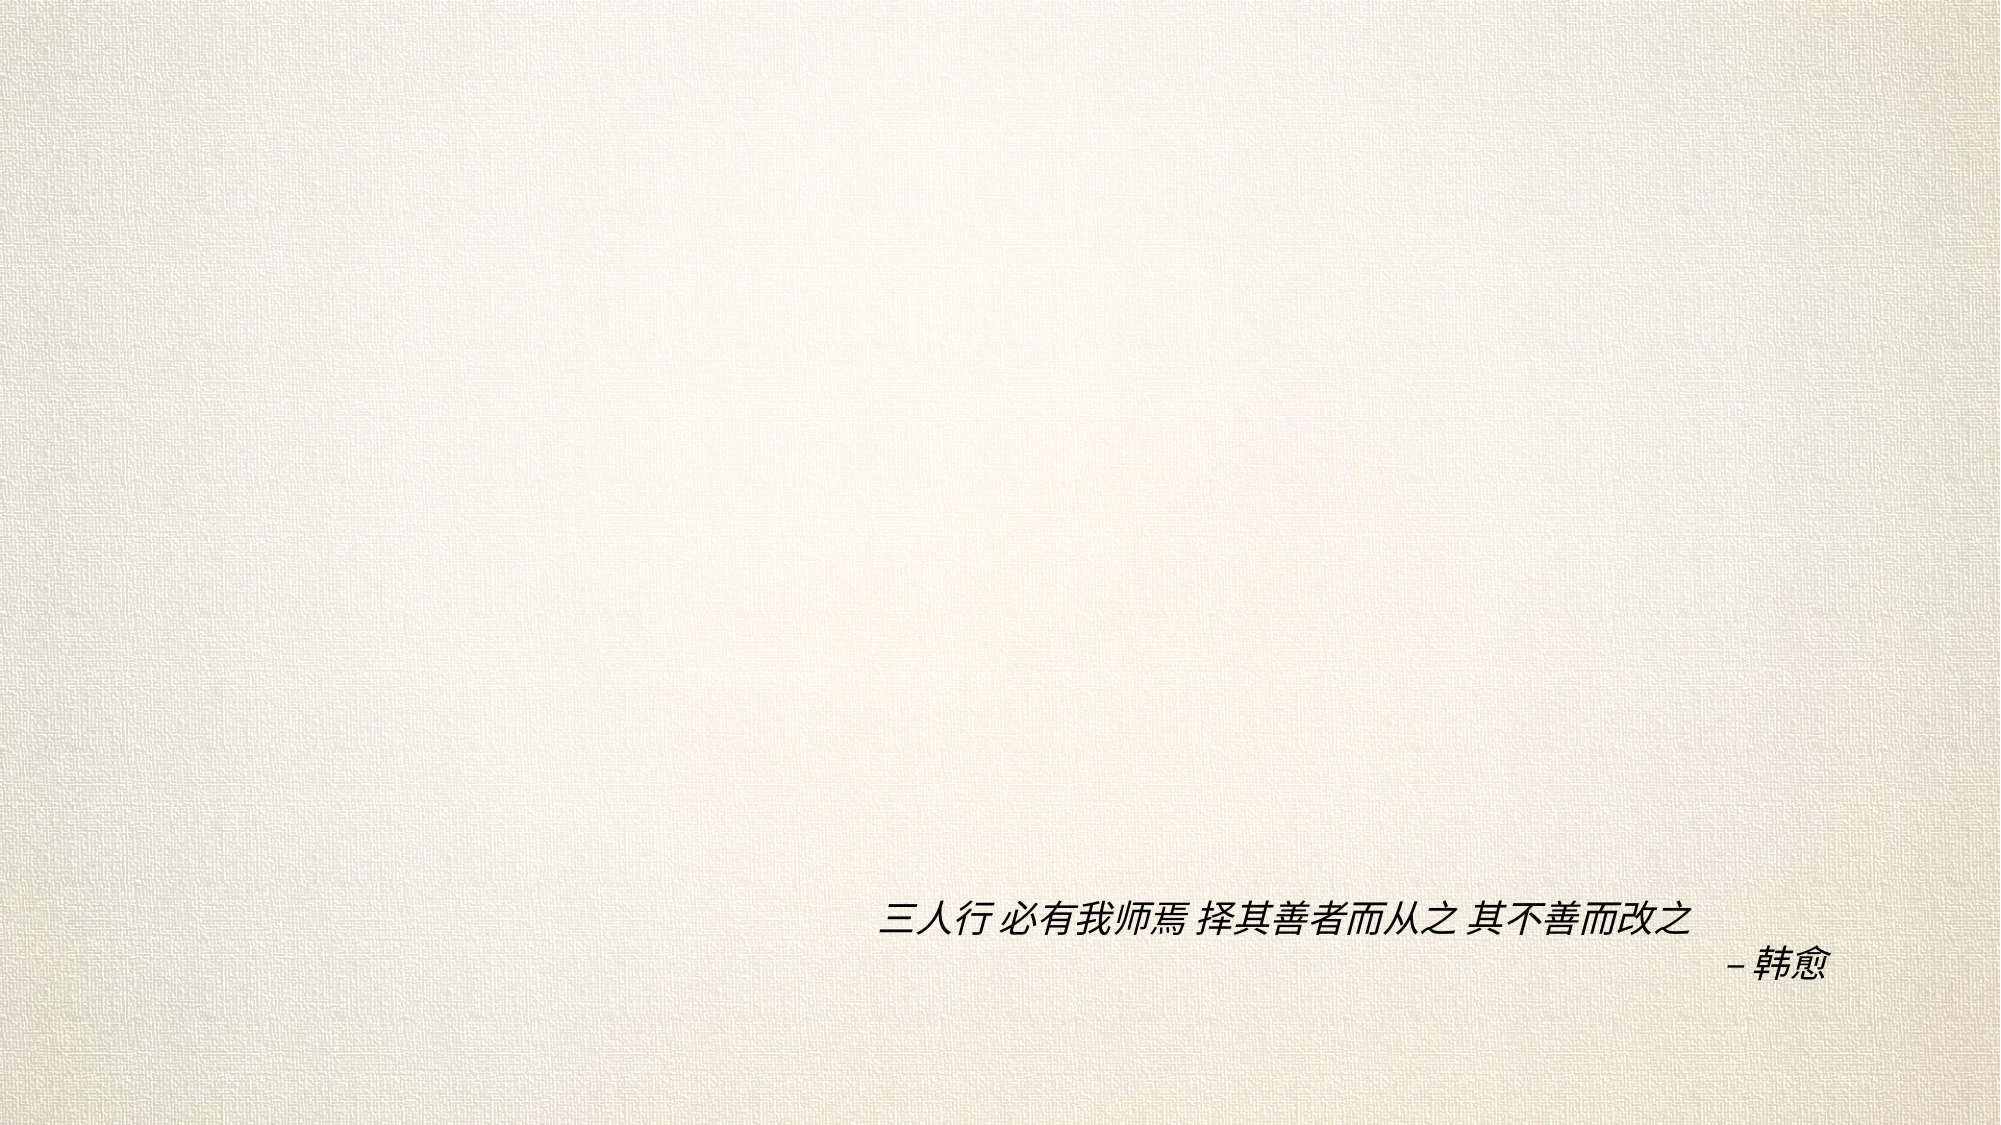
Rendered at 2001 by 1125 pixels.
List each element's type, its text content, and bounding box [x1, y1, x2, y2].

picture [0, 0, 2000, 1125]
text_box 三人行 必有我师焉 择其善者而从之 其不善而改之 – 韩愈 [860, 887, 1842, 993]
